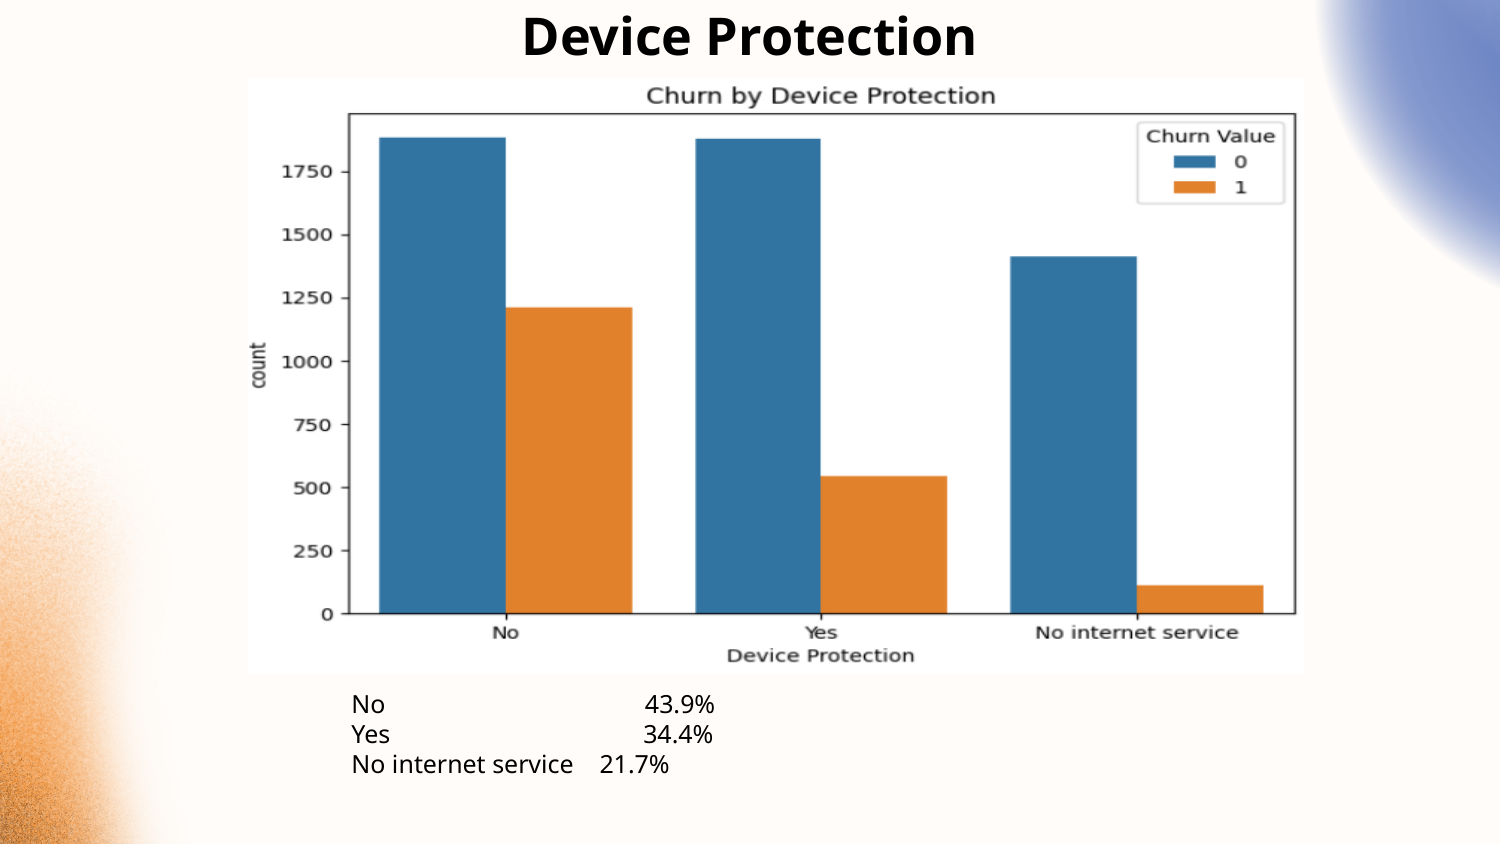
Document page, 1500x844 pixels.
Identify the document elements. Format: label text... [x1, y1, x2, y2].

picture [0, 78, 1304, 844]
title Device Protection [118, 0, 1382, 79]
text_box No 43.9% Yes 34.4% No internet service 21.7% [336, 682, 829, 794]
picture [1314, 0, 1500, 320]
